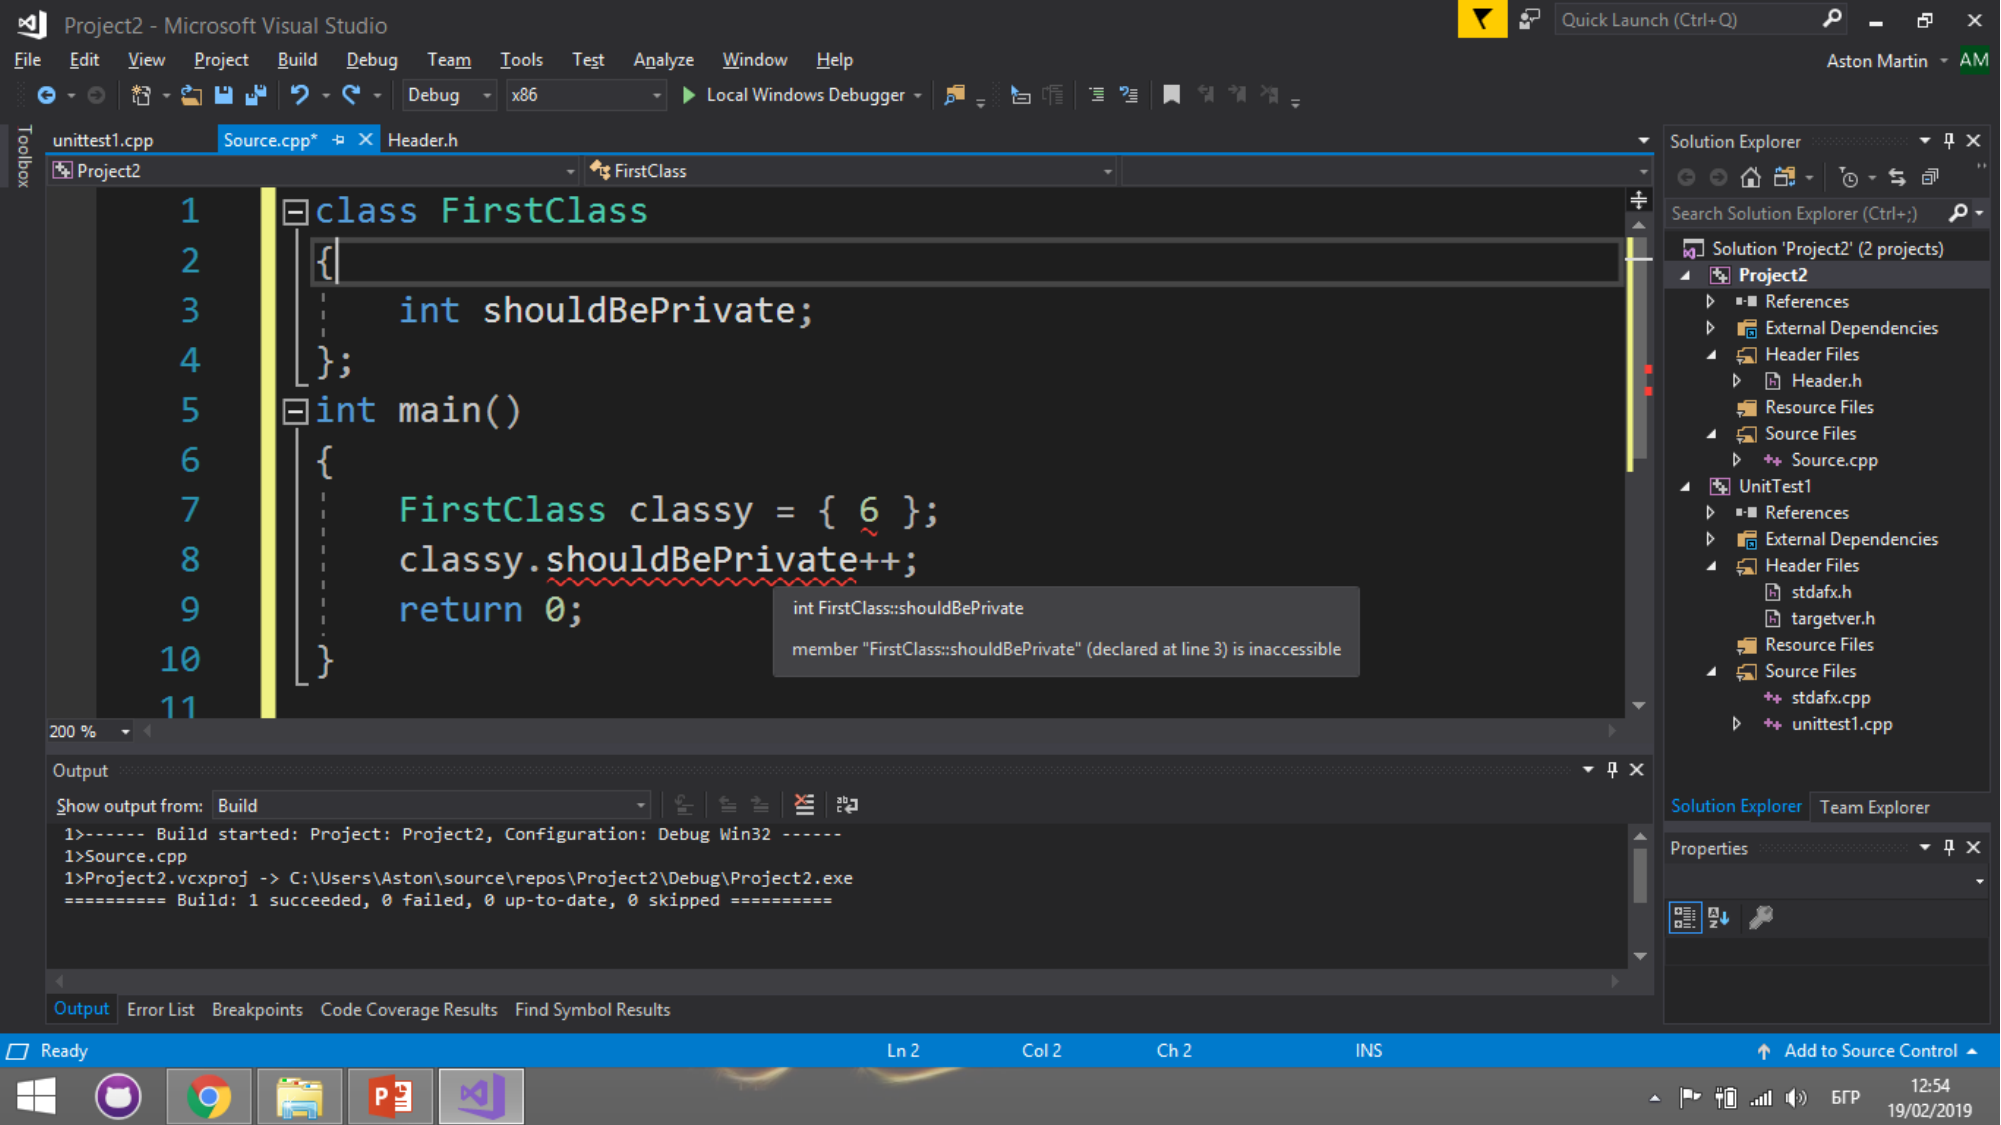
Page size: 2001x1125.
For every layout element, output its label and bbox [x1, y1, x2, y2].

list [0, 0, 2000, 1125]
